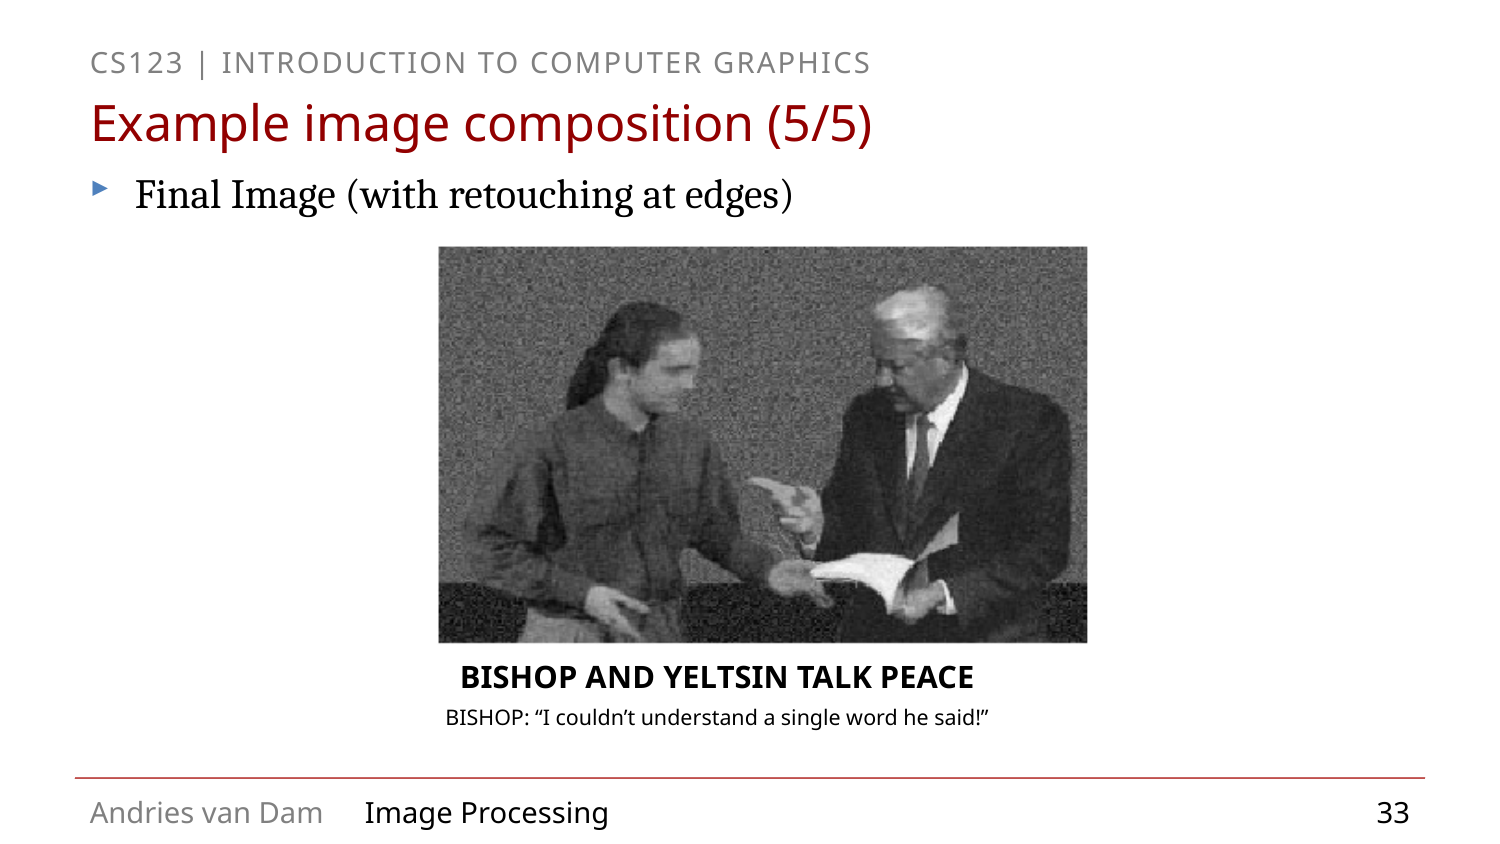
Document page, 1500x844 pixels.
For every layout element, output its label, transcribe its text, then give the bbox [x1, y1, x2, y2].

footer Image Processing [350, 787, 1213, 827]
title Example image composition (5/5) [75, 84, 1425, 160]
list Final Image (with retouching at edges) [75, 160, 1425, 750]
picture [437, 246, 1088, 645]
text_box BISHOP AND YELTSIN TALK PEACE BISHOP: “I couldn’t understand a single word he said!” [174, 650, 1261, 738]
slide_number 33 [1224, 787, 1425, 827]
